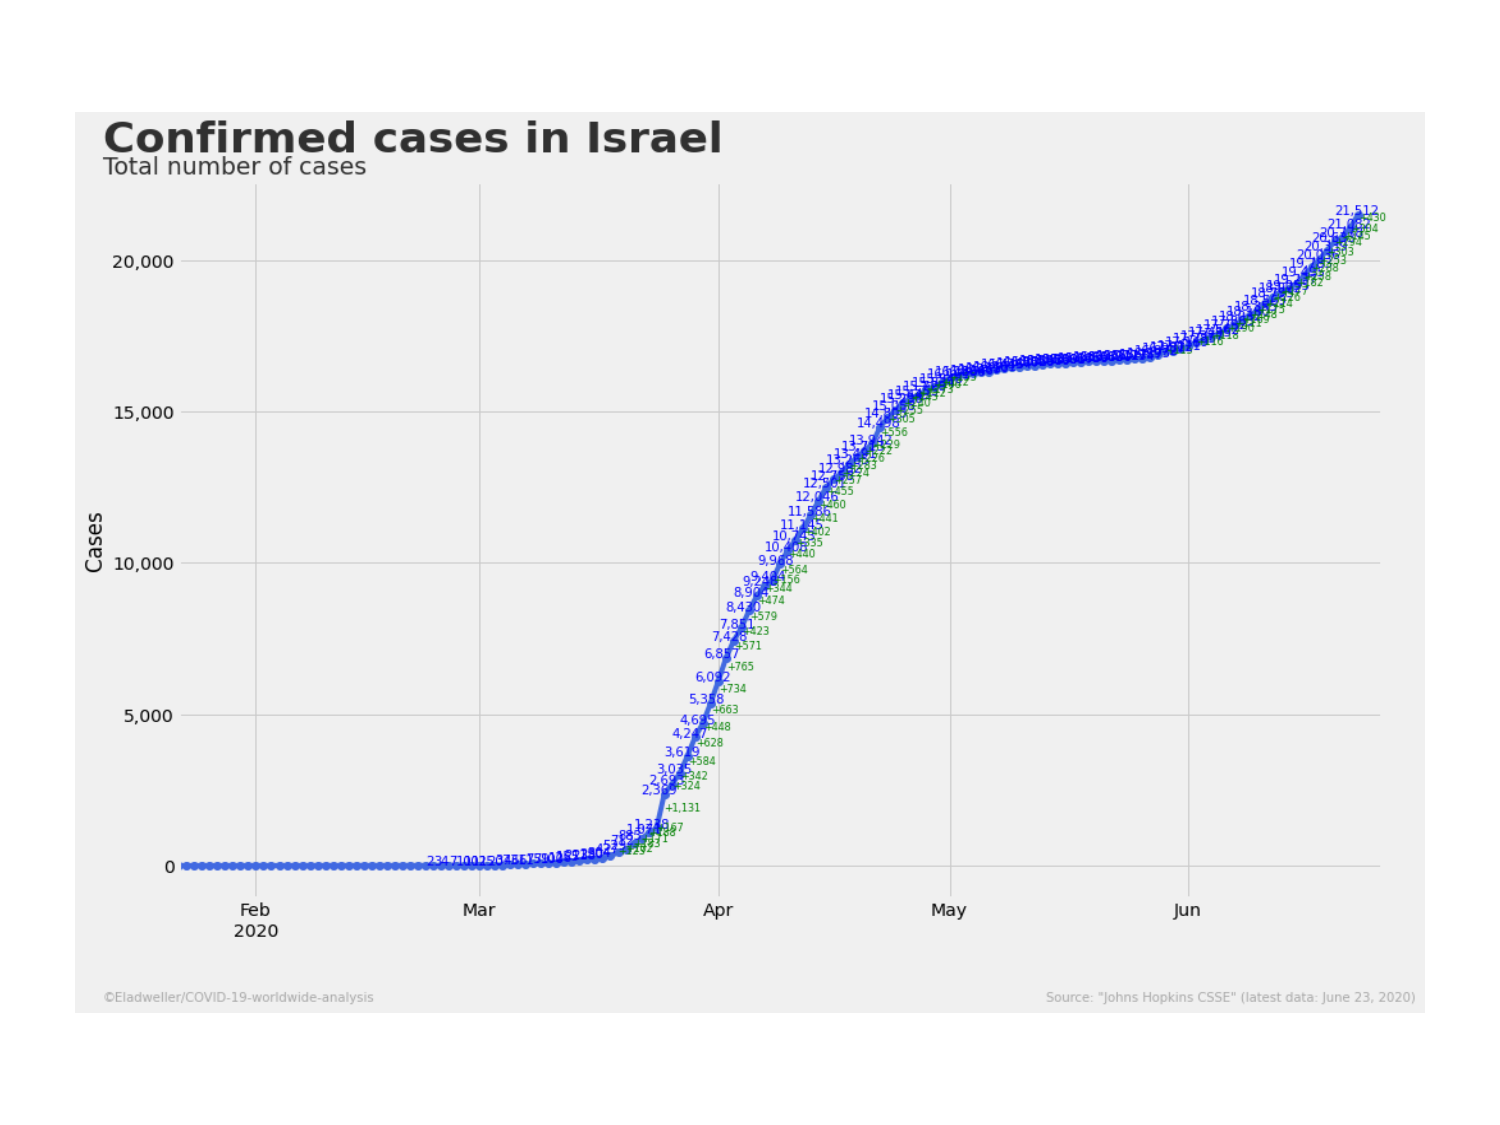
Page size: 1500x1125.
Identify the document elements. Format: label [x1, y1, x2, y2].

picture [74, 112, 1426, 1013]
